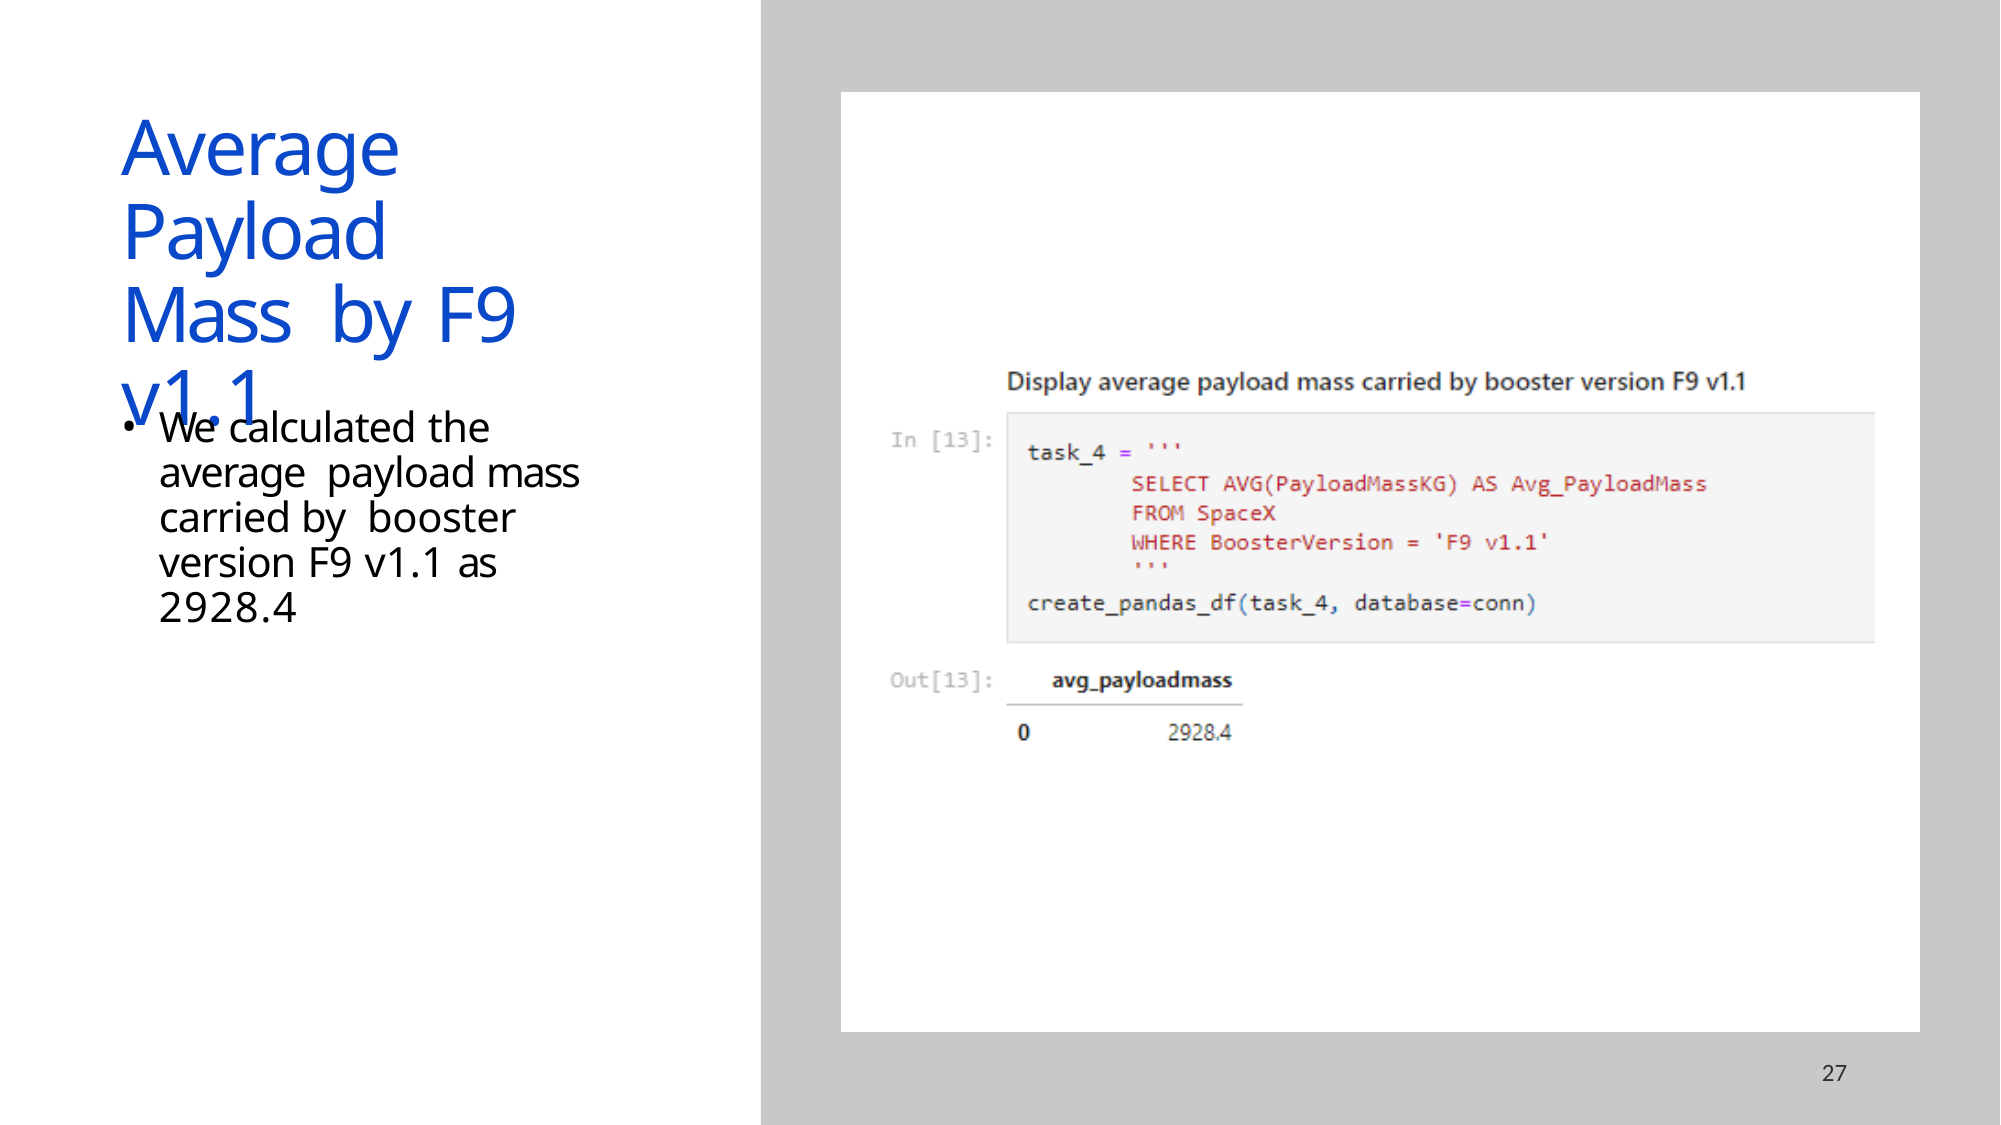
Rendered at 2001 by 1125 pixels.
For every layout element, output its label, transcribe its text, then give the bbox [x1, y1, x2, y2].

text_box We calculated the average payload mass carried by booster version F9 v1.1 as 2928.4 [119, 397, 641, 631]
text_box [760, 0, 2000, 1125]
title Average Payload Mass by F9 v1.1 [119, 95, 572, 397]
